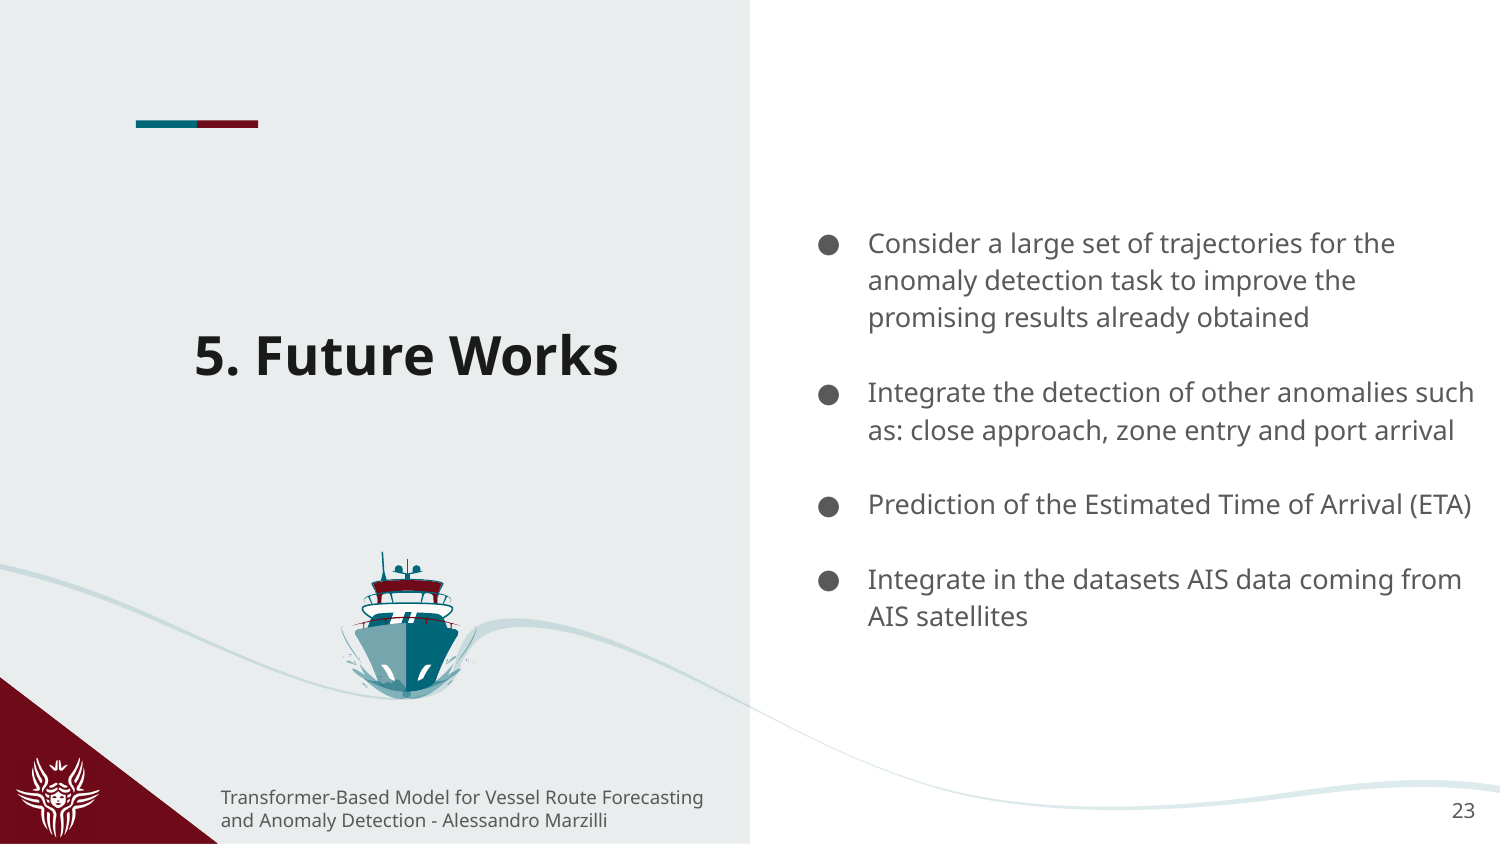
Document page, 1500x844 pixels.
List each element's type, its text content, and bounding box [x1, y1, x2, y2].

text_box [341, 559, 477, 700]
picture [16, 758, 100, 839]
slide_number ‹#› [1400, 787, 1491, 844]
text_box [0, 563, 336, 692]
title 5. Future Works [123, 306, 691, 439]
subtitle Transformer-Based Model for Vessel Route Forecasting and Anomaly Detection - Alessandro Marzilli [205, 771, 750, 827]
slide_number ‹#› [1434, 779, 1491, 784]
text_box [377, 552, 390, 580]
text_box [481, 618, 1500, 811]
text_box Consider a large set of trajectories for the anomaly detection task to improve the promising results already obtained Integrate the detection of other anomalies such as: close approach, zone entry and port arrival Prediction of the Estimated Time of Arrival (ETA) Integrate in the datasets AIS data coming from AIS satellites [777, 206, 1491, 638]
